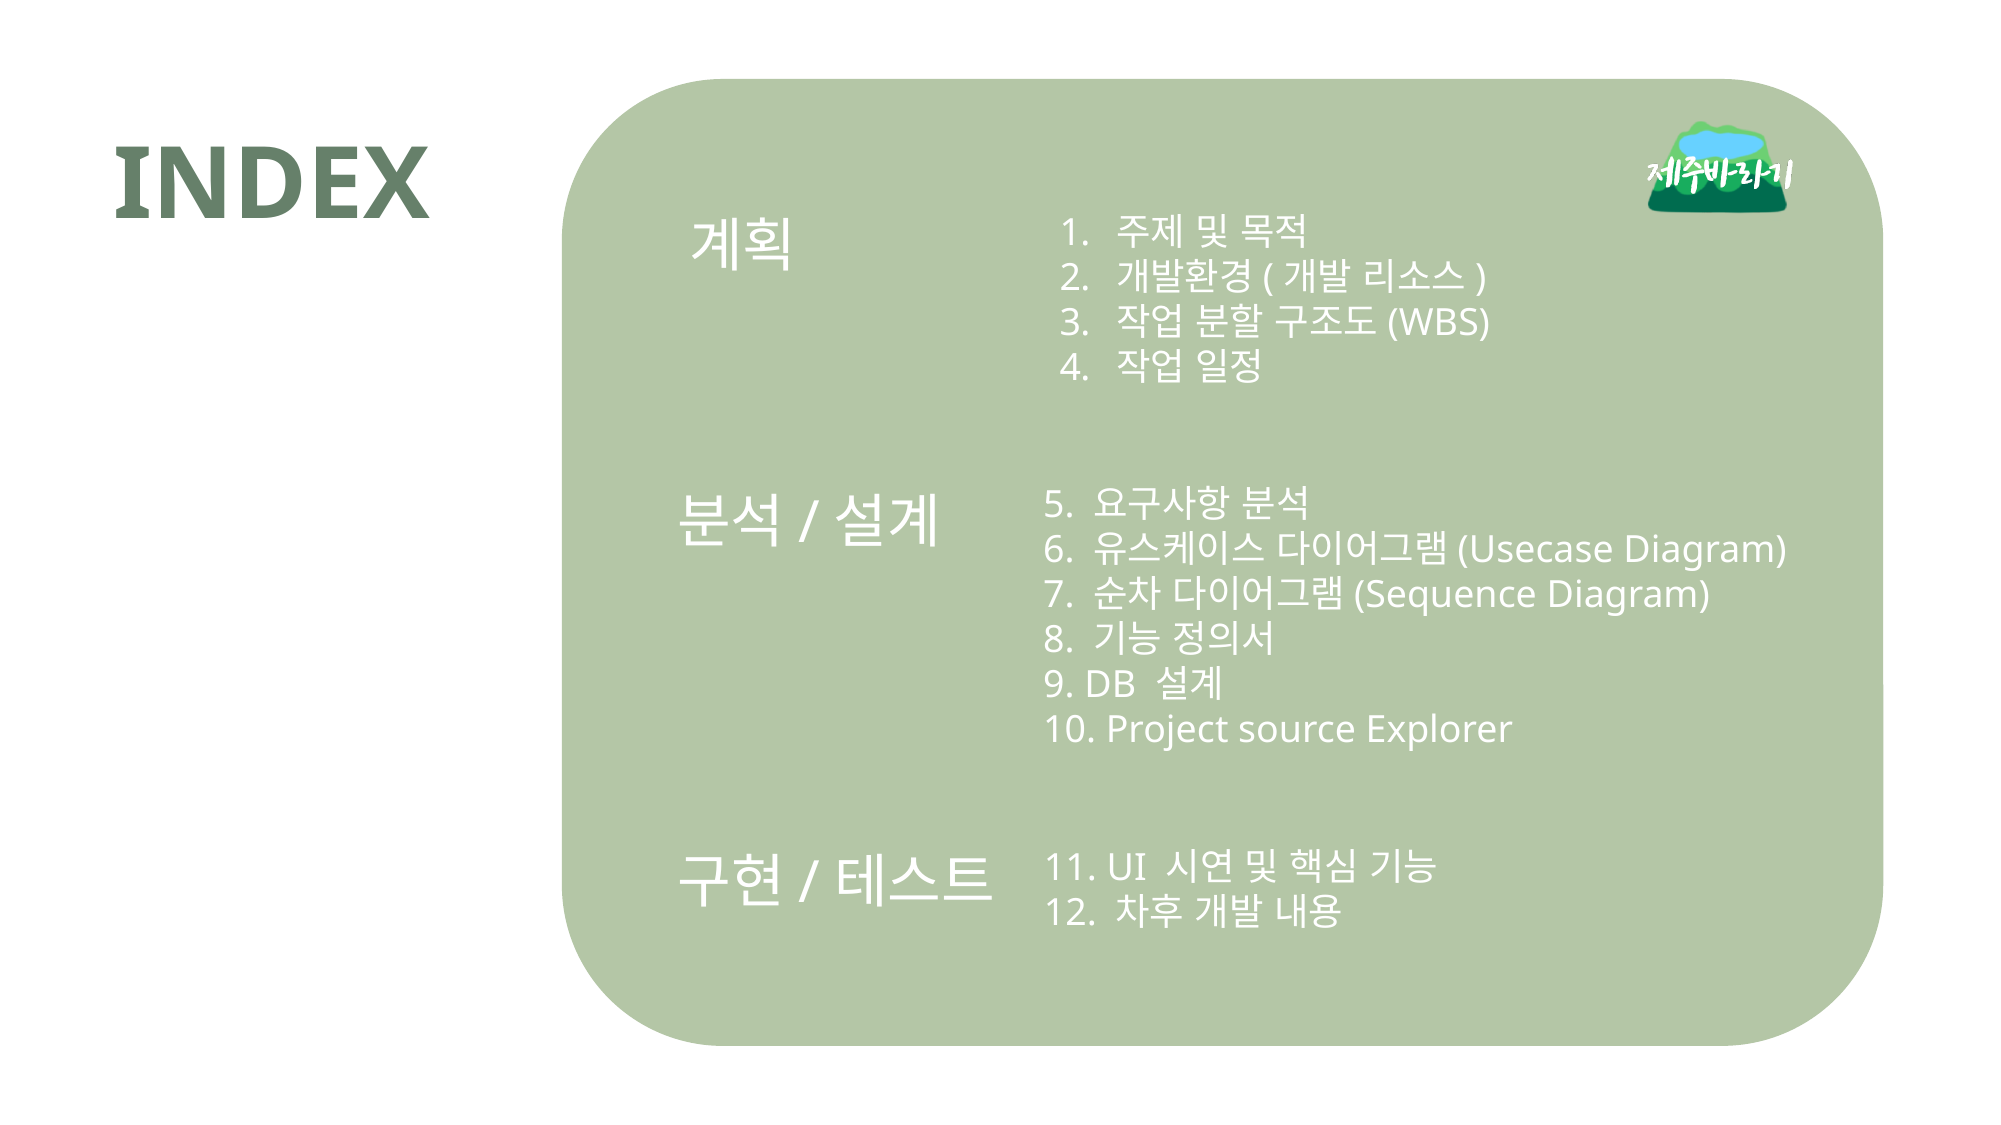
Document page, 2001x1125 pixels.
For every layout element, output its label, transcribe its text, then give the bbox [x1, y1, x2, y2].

picture [1615, 94, 1824, 234]
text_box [561, 78, 1884, 1046]
text_box INDEX [98, 110, 446, 246]
